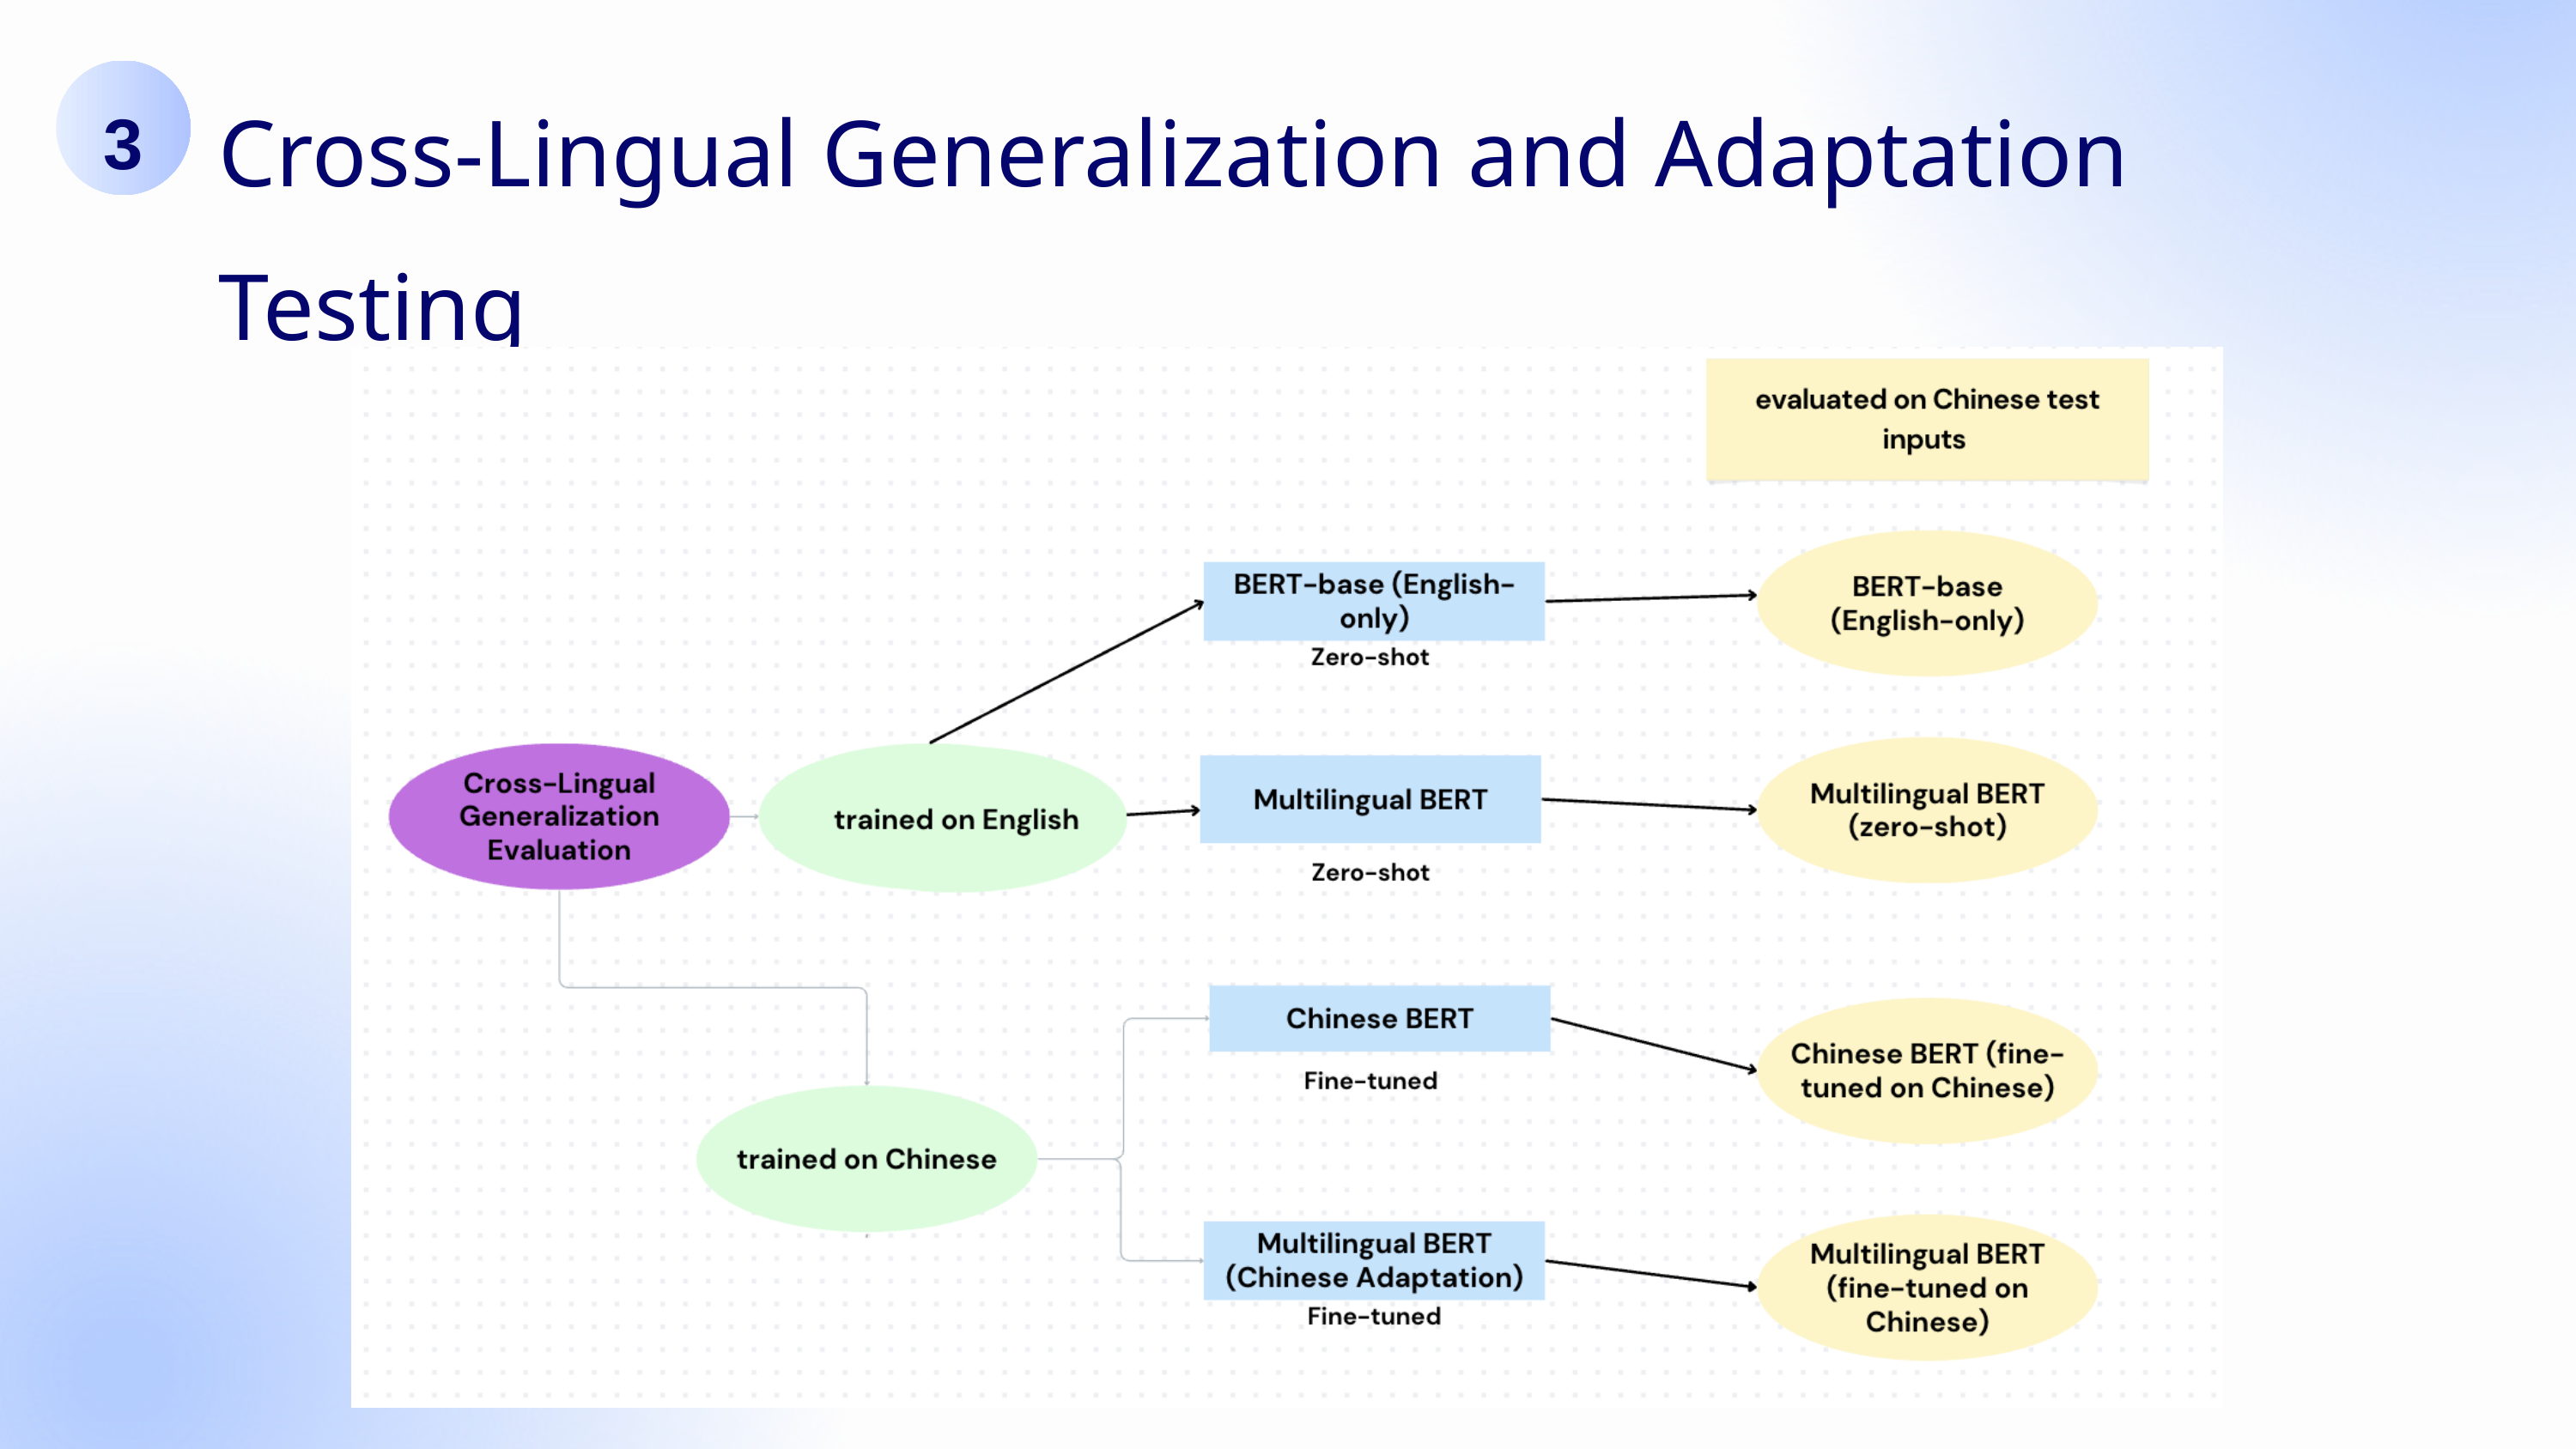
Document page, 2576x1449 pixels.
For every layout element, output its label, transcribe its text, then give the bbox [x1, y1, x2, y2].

text_box Cross-Lingual Generalization and Adaptation Testing [218, 52, 2451, 359]
text_box [1691, 0, 2576, 694]
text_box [55, 60, 191, 196]
picture [350, 347, 2223, 1409]
text_box [0, 571, 923, 1449]
